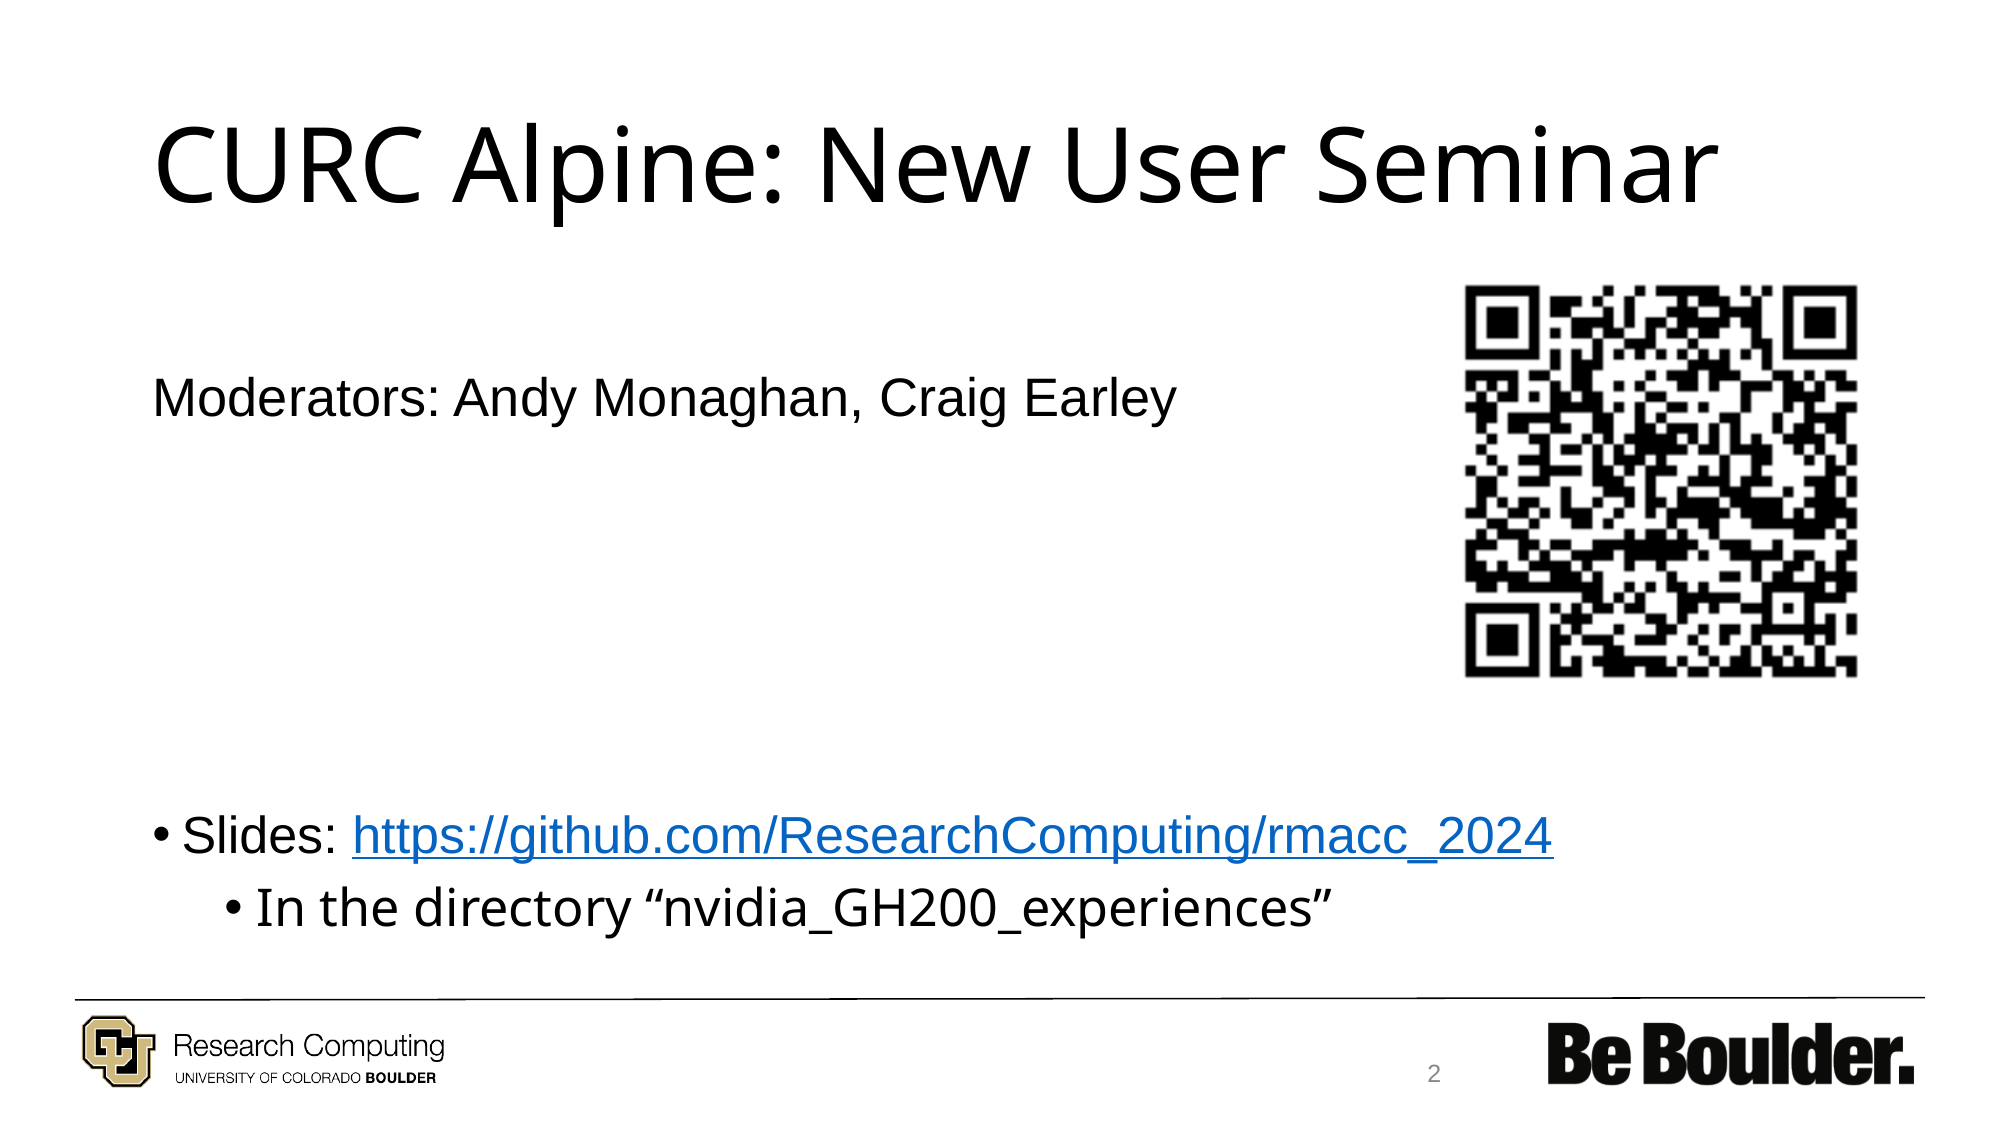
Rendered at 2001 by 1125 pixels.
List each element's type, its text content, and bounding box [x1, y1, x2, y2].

list Moderators: Andy Monaghan, Craig Earley Slides: https://github.com/ResearchComputing/rmacc_2024 In the directory “nvidia_GH200_experiences” [137, 299, 1863, 983]
picture [81, 1015, 444, 1088]
title CURC Alpine: New User Seminar [137, 59, 1863, 278]
slide_number 2 [1412, 1042, 1525, 1103]
picture [1459, 277, 1863, 686]
picture [1524, 1015, 1938, 1088]
